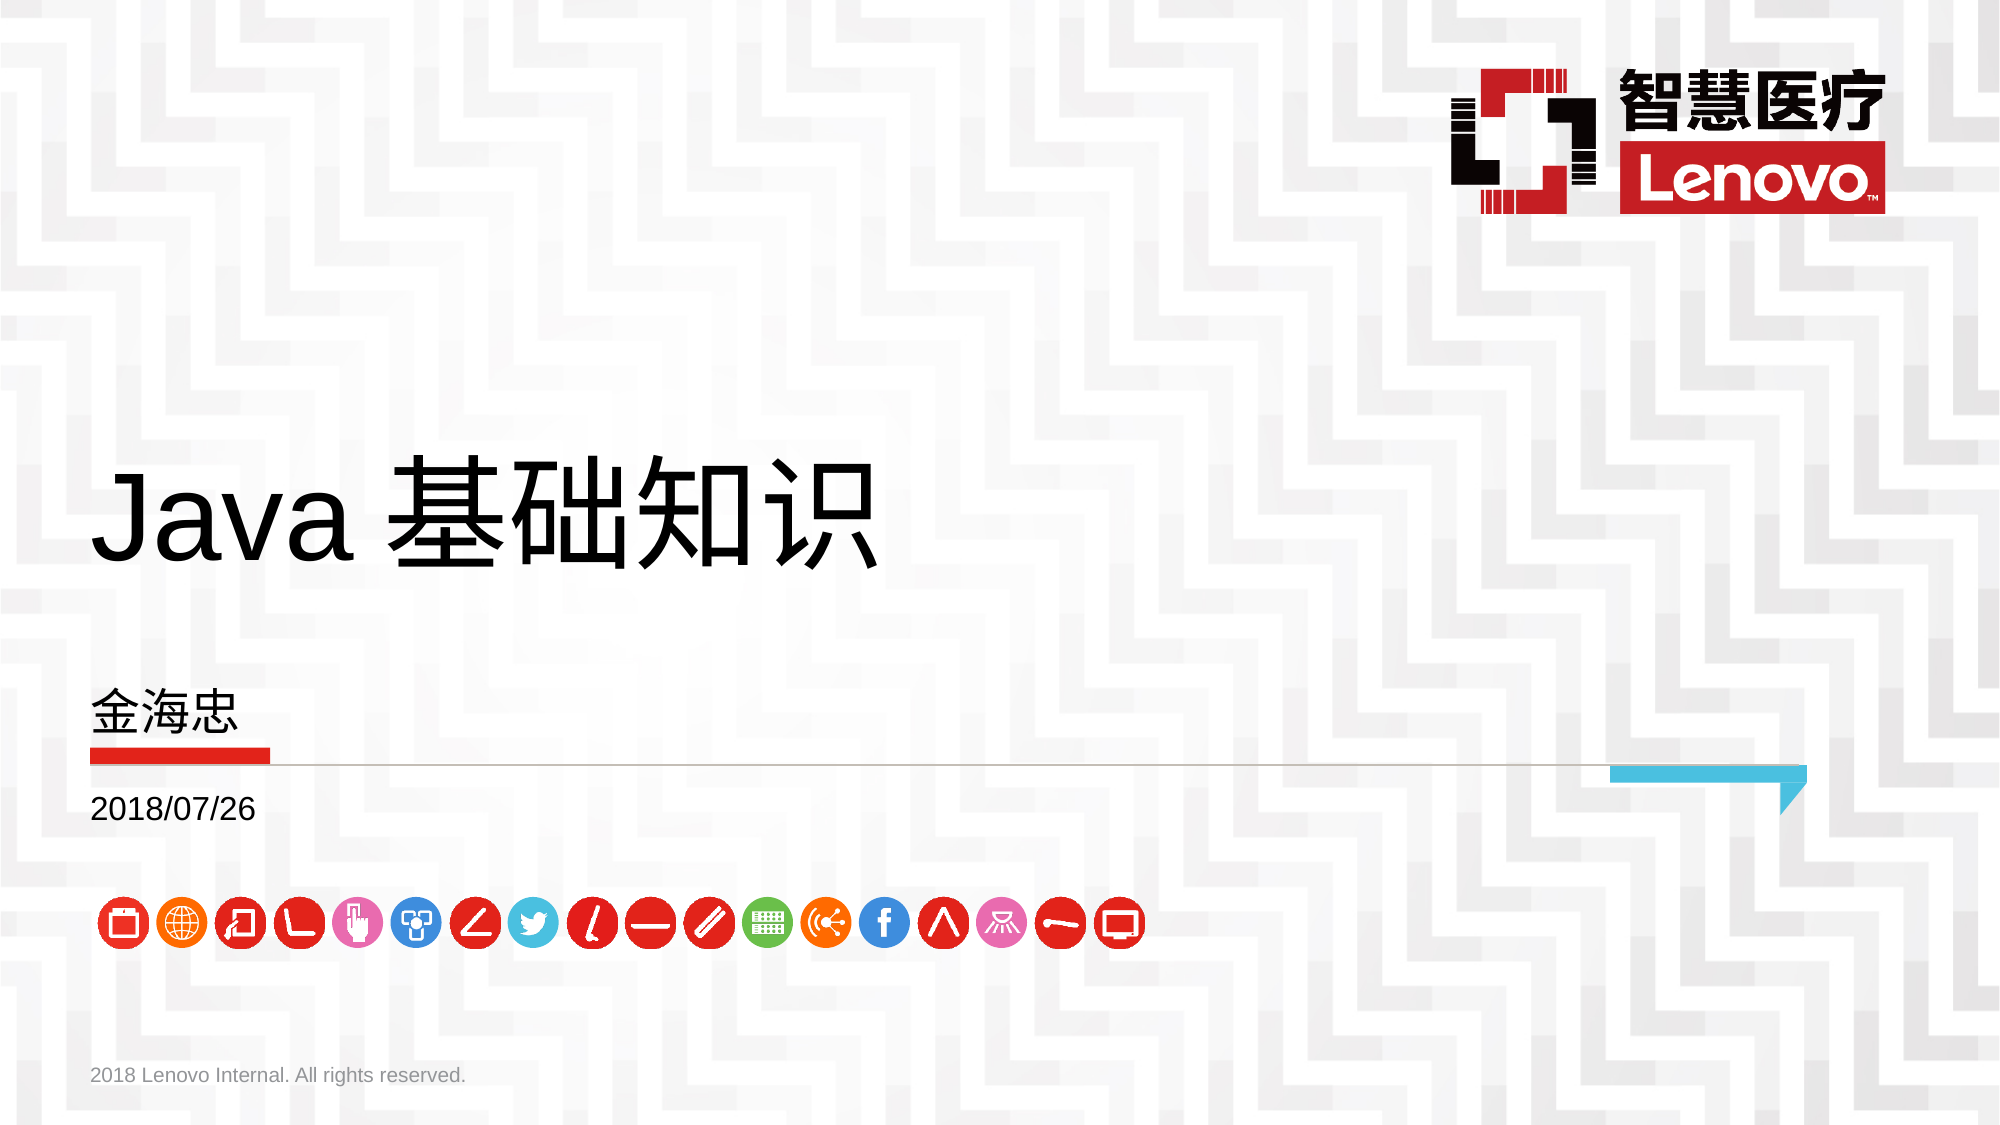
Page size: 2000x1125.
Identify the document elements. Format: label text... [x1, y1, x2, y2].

subtitle 金海忠 [90, 666, 1520, 741]
list 2018/07/26 [90, 787, 1142, 872]
title Java基础知识 [90, 336, 1521, 596]
footer 2018 Lenovo Internal. All rights reserved. [90, 1061, 724, 1088]
picture [0, 0, 2000, 1125]
